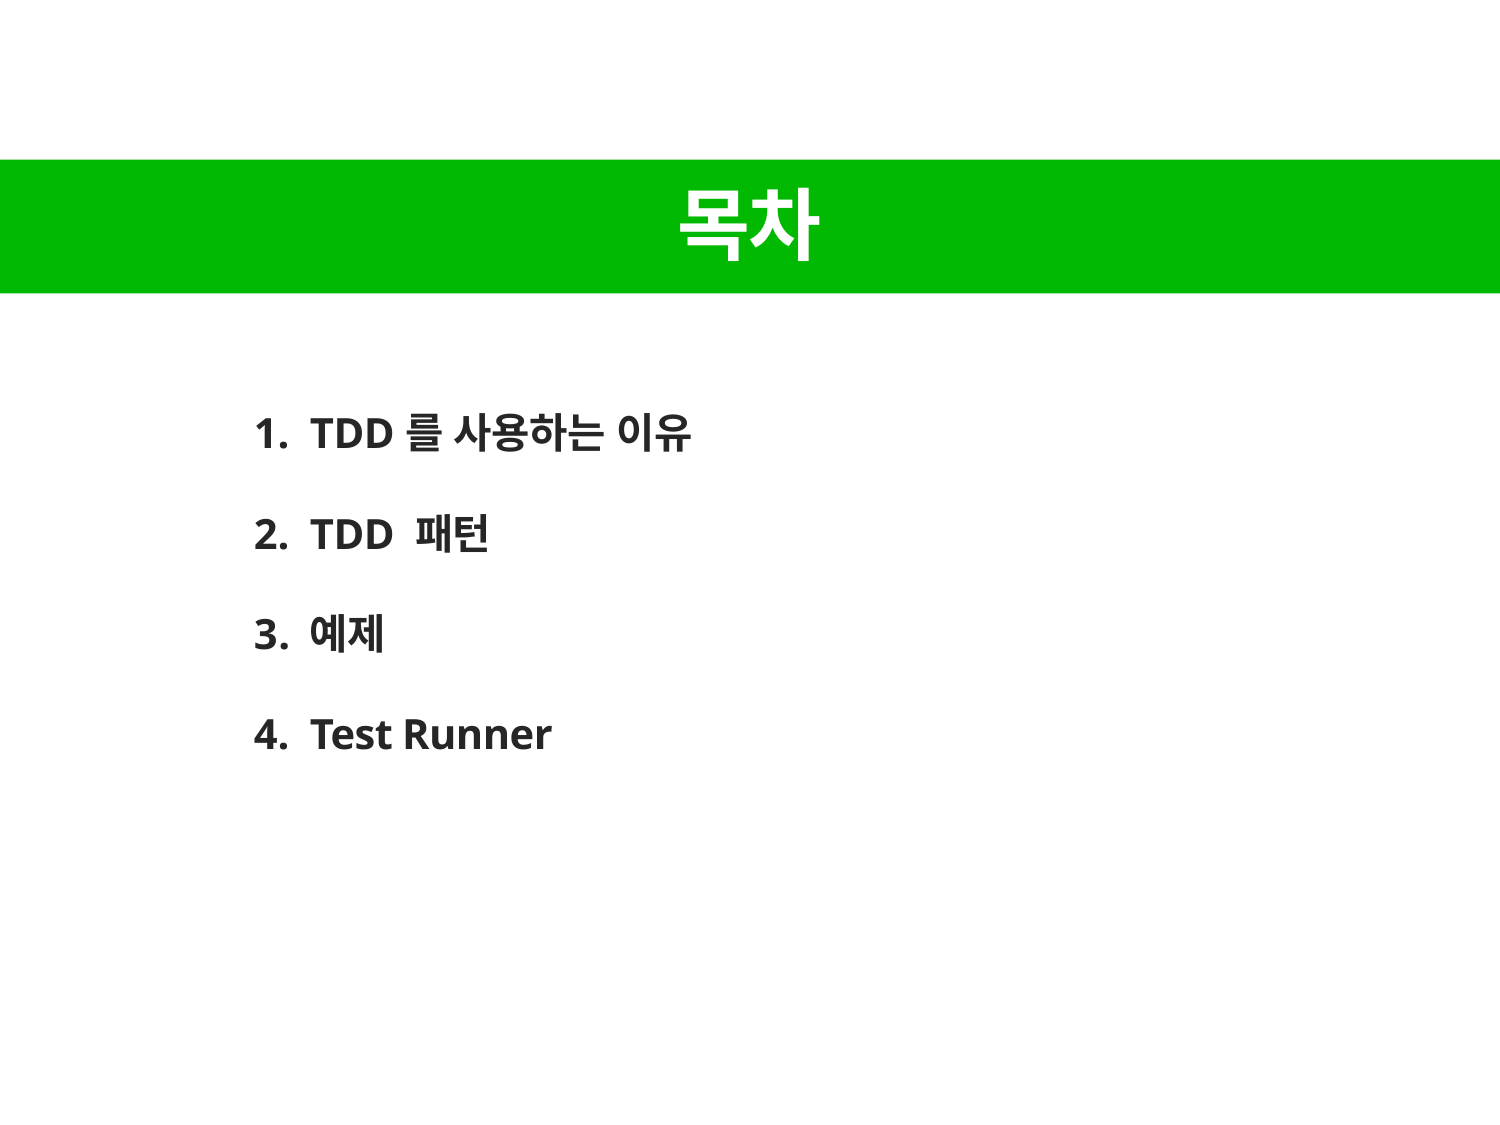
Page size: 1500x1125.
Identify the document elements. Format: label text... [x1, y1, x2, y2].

text_box TDD를 사용하는 이유 TDD 패턴 예제 Test Runner [239, 399, 1271, 765]
text_box [0, 157, 212, 295]
text_box 목차 [212, 101, 1287, 343]
text_box [1287, 157, 1500, 295]
